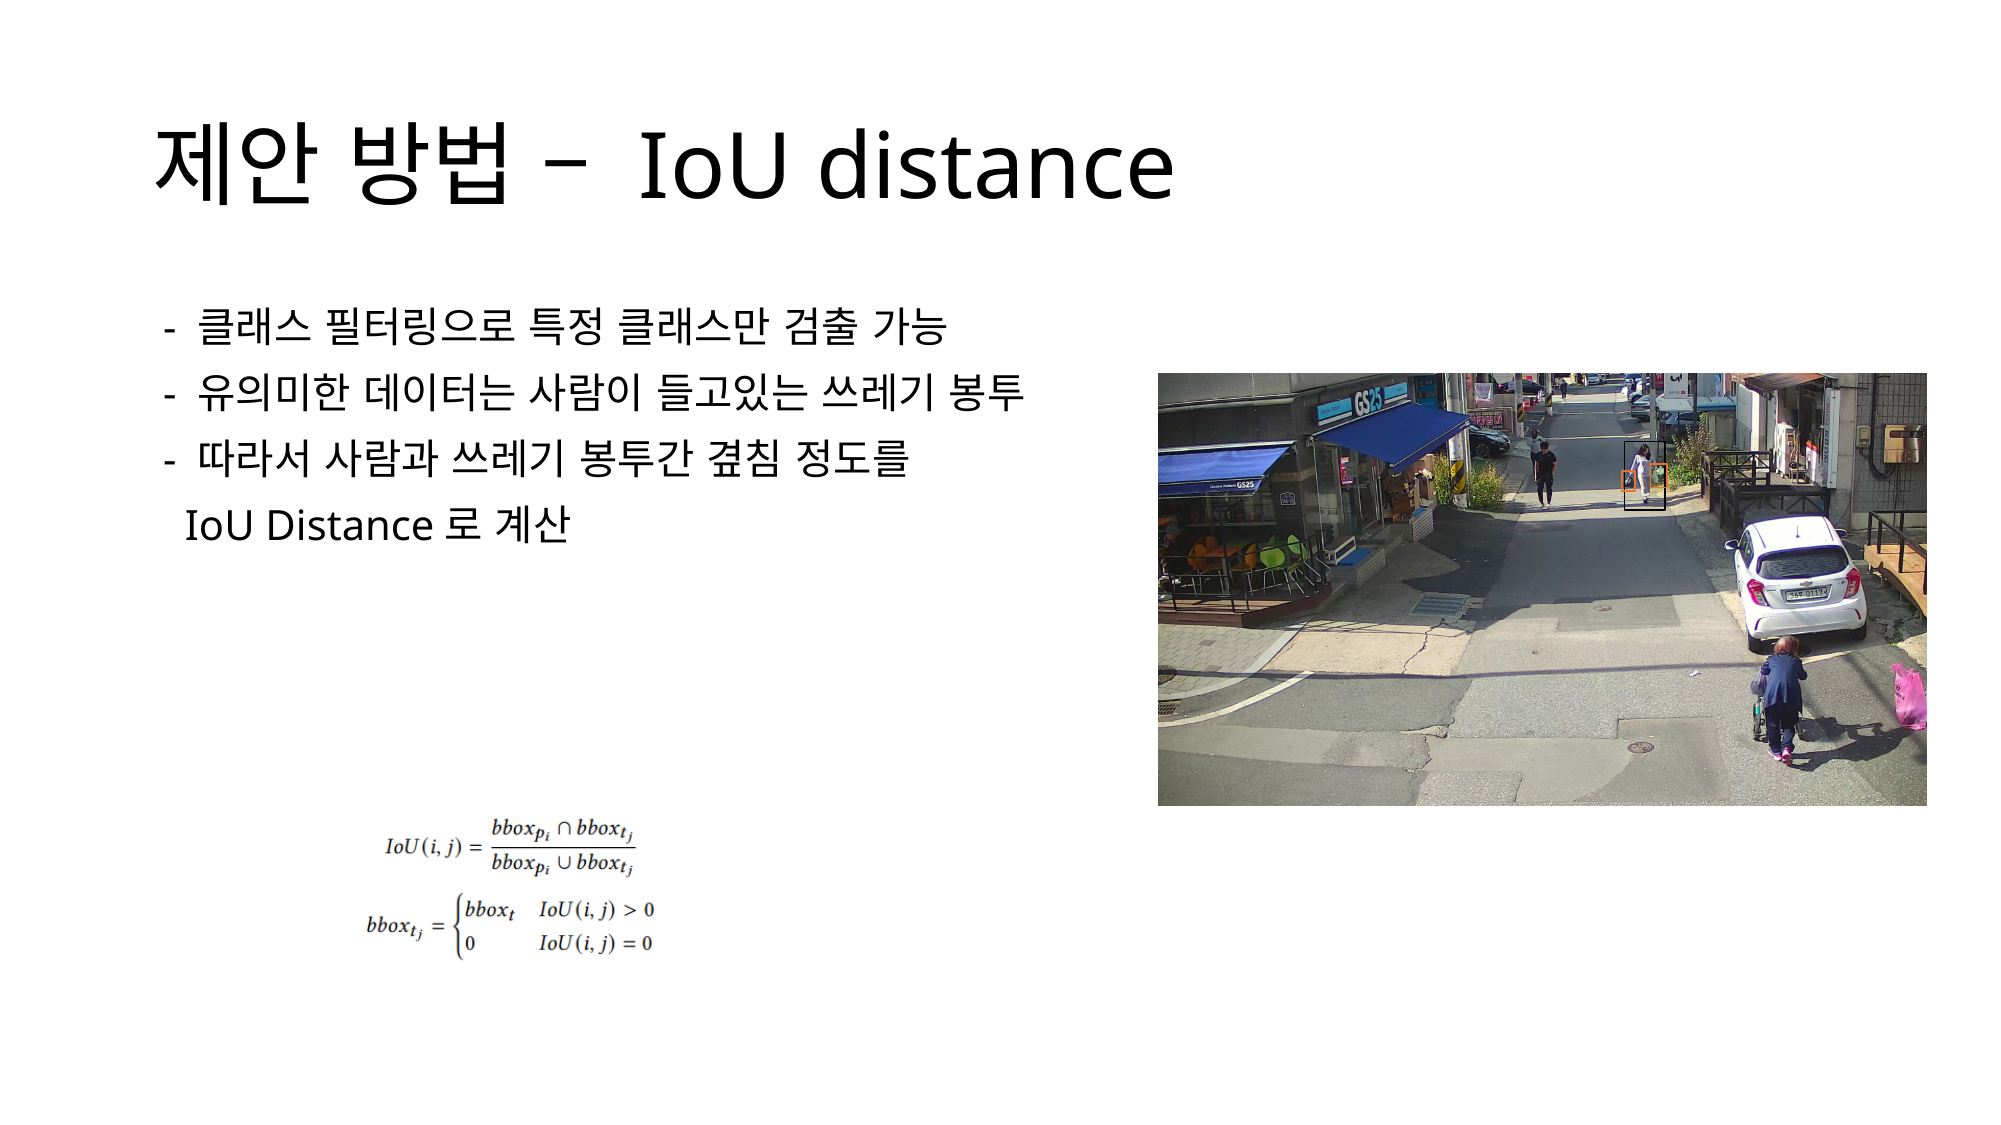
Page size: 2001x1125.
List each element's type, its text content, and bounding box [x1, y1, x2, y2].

list - 클래스 필터링으로 특정 클래스만 검출 가능 - 유의미한 데이터는 사람이 들고있는 쓰레기 봉투 - 따라서 사람과 쓰레기 봉투간 곂침 정도를 IoU Distance로 계산 [137, 299, 1143, 1014]
title 제안 방법 – IoU distance [137, 59, 1863, 278]
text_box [1157, 373, 1927, 807]
picture [296, 802, 754, 976]
